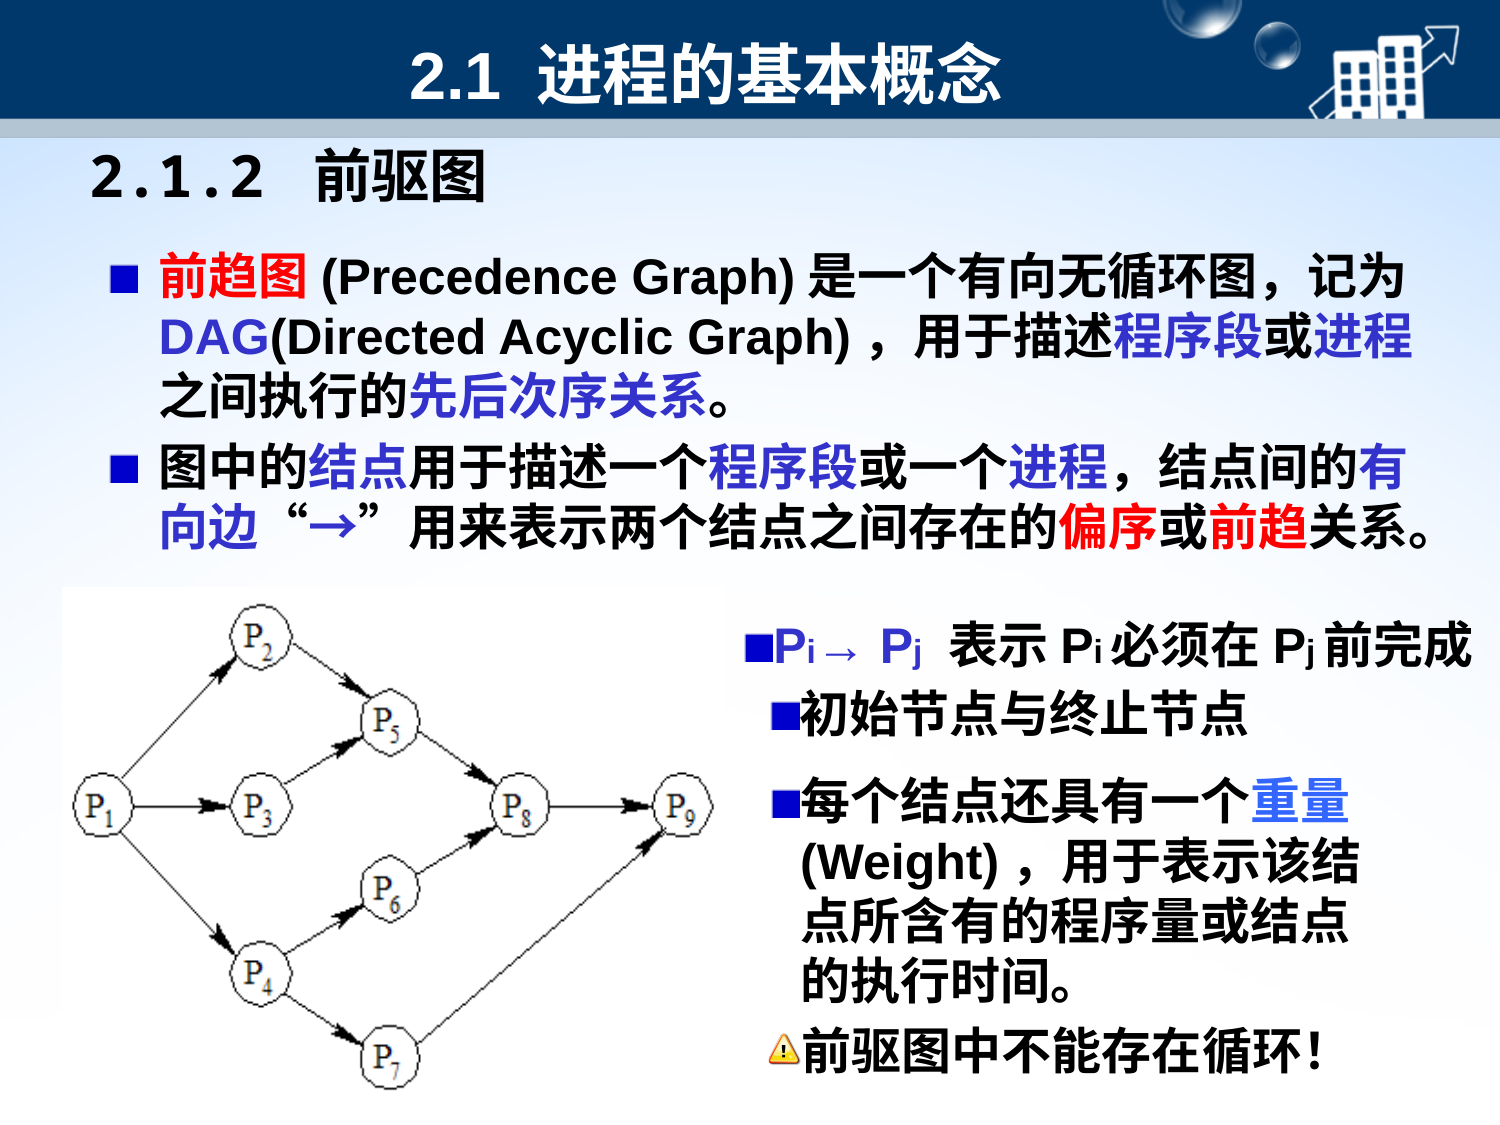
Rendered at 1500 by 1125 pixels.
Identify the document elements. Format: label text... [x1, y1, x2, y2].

title 2.1 进程的基本概念 [75, 45, 1338, 100]
text_box Pi→ Pj 表示Pi必须在Pj前完成 [729, 606, 1489, 682]
list 前趋图(Precedence Graph)是一个有向无循环图，记为DAG(Directed Acyclic Graph)，用于描述程序段或进程之间执行的先后次序关系。 图中的结点用于描述一个程序段或一个进程，结点间的有向边“→”用来表示两个结点之间存在的偏序或前趋关系。 [87, 237, 1438, 588]
text_box 每个结点还具有一个重量(Weight)，用于表示该结点所含有的程序量或结点的执行时间。 [749, 762, 1396, 1018]
picture [0, 0, 1500, 1125]
text_box 2.1.2 前驱图 [74, 132, 503, 217]
text_box 前驱图中不能存在循环！ [751, 1012, 1367, 1088]
text_box 初始节点与终止节点 [749, 674, 1265, 750]
